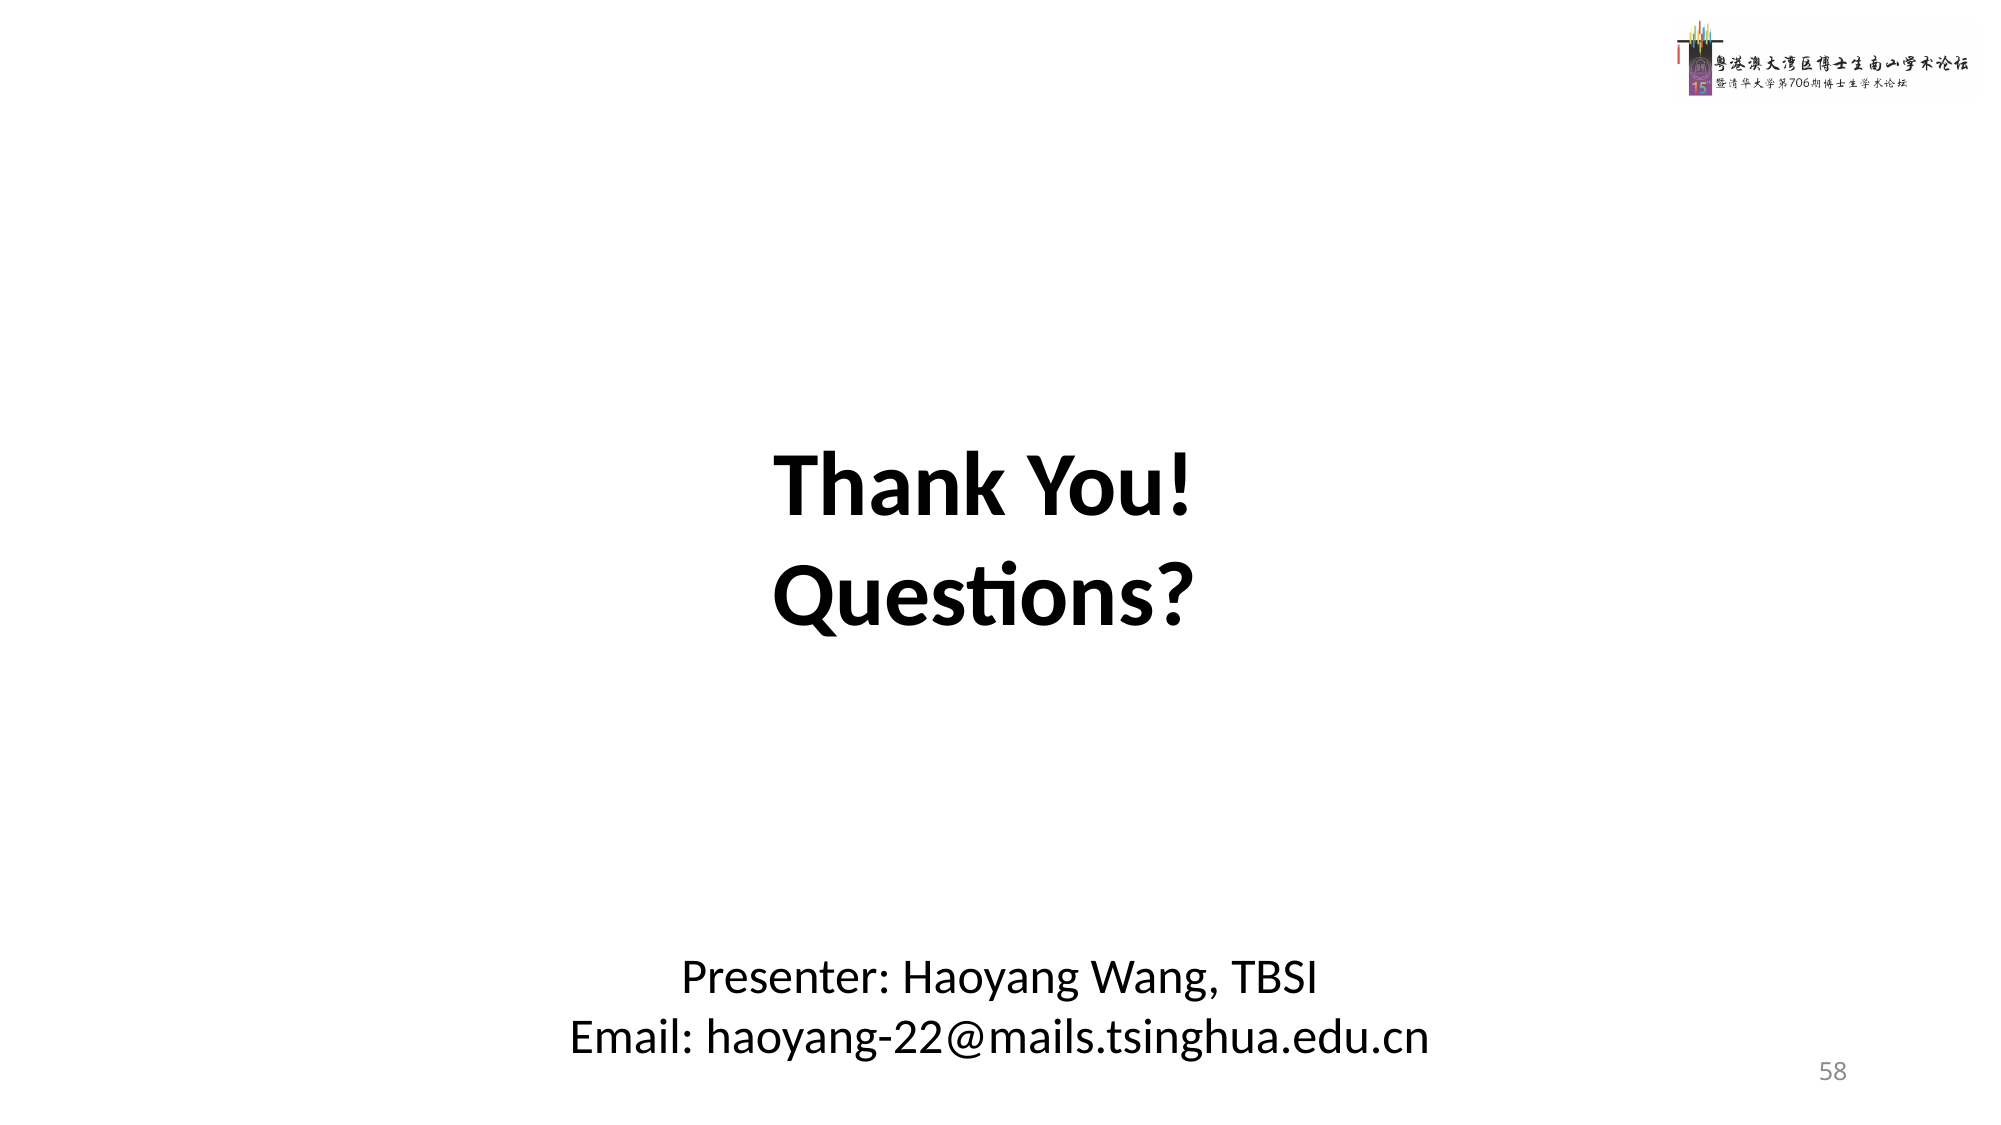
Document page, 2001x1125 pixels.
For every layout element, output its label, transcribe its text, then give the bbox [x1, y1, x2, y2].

text_box Thank You! Questions? [0, 416, 1985, 651]
text_box Presenter: Haoyang Wang, TBSI Email: haoyang-22@mails.tsinghua.edu.cn [495, 936, 1505, 1071]
slide_number 58 [1412, 1042, 1863, 1103]
